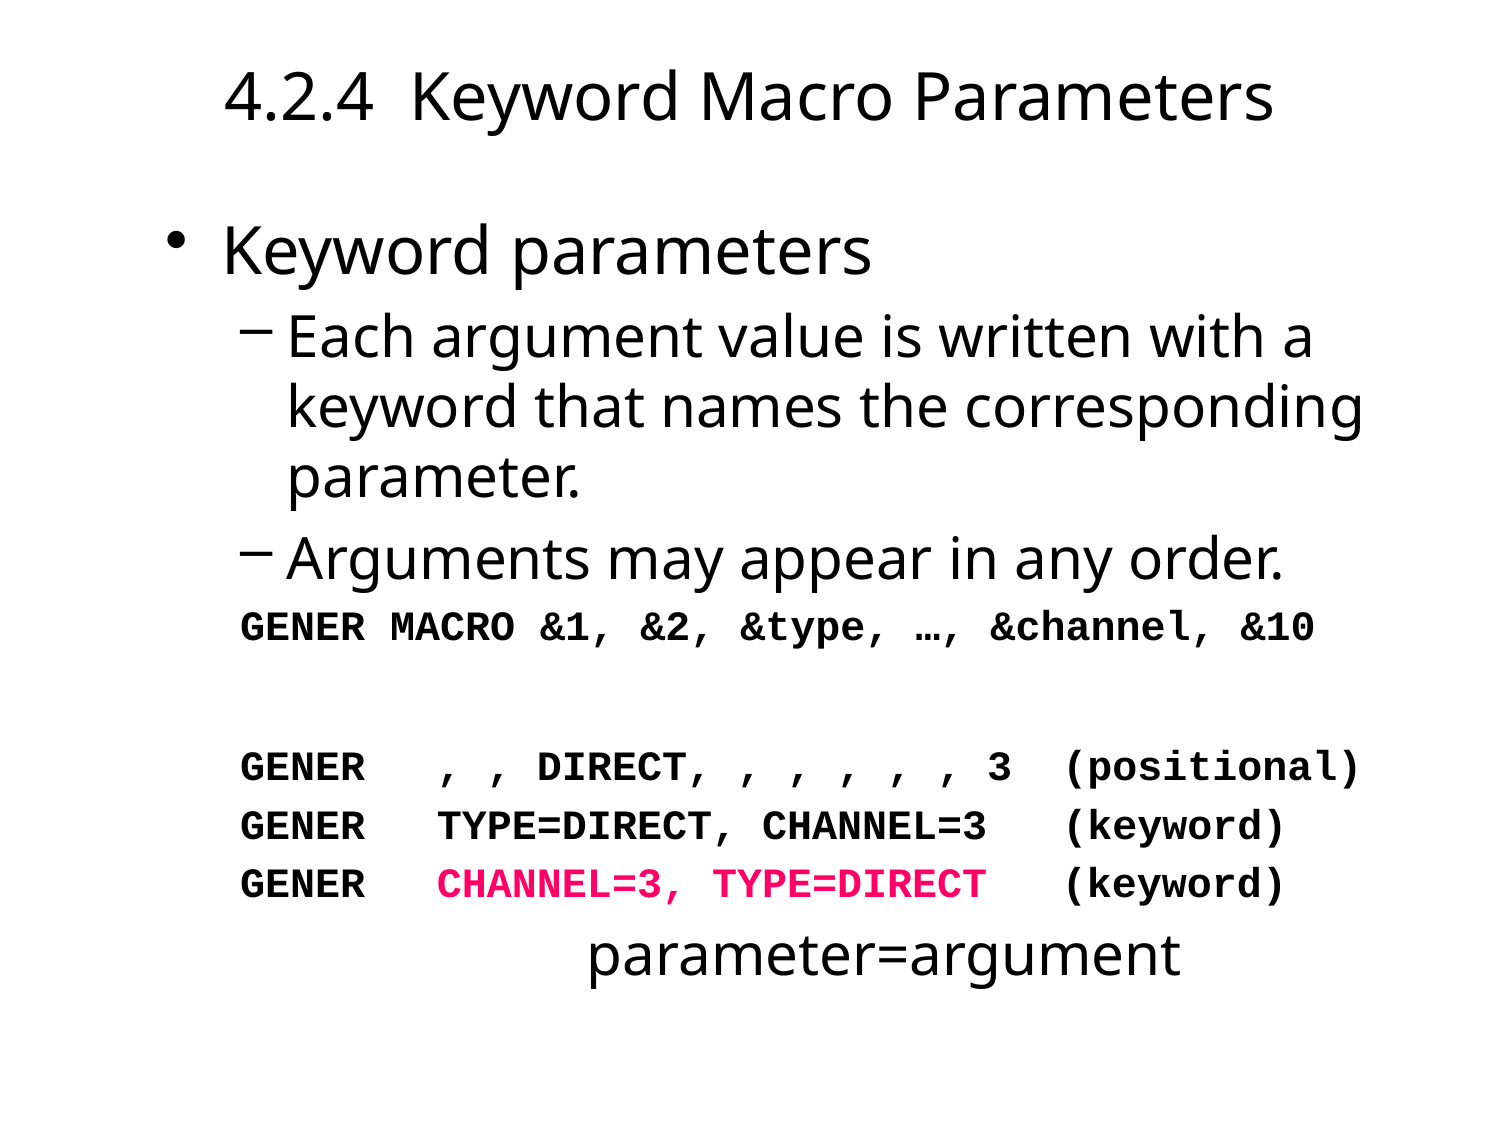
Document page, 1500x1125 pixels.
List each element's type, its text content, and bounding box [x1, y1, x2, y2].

list Keyword parameters Each argument value is written with a keyword that names the corresponding parameter. Arguments may appear in any order. GENER MACRO &1, &2, &type, …, &channel, &10 GENER , , DIRECT, , , , , , 3 (positional) GENER TYPE=DIRECT, CHANNEL=3 (keyword) GENER CHANNEL=3, TYPE=DIRECT (keyword) parameter=argument [149, 199, 1426, 1088]
title 4.2.4 Keyword Macro Parameters [112, 0, 1388, 188]
